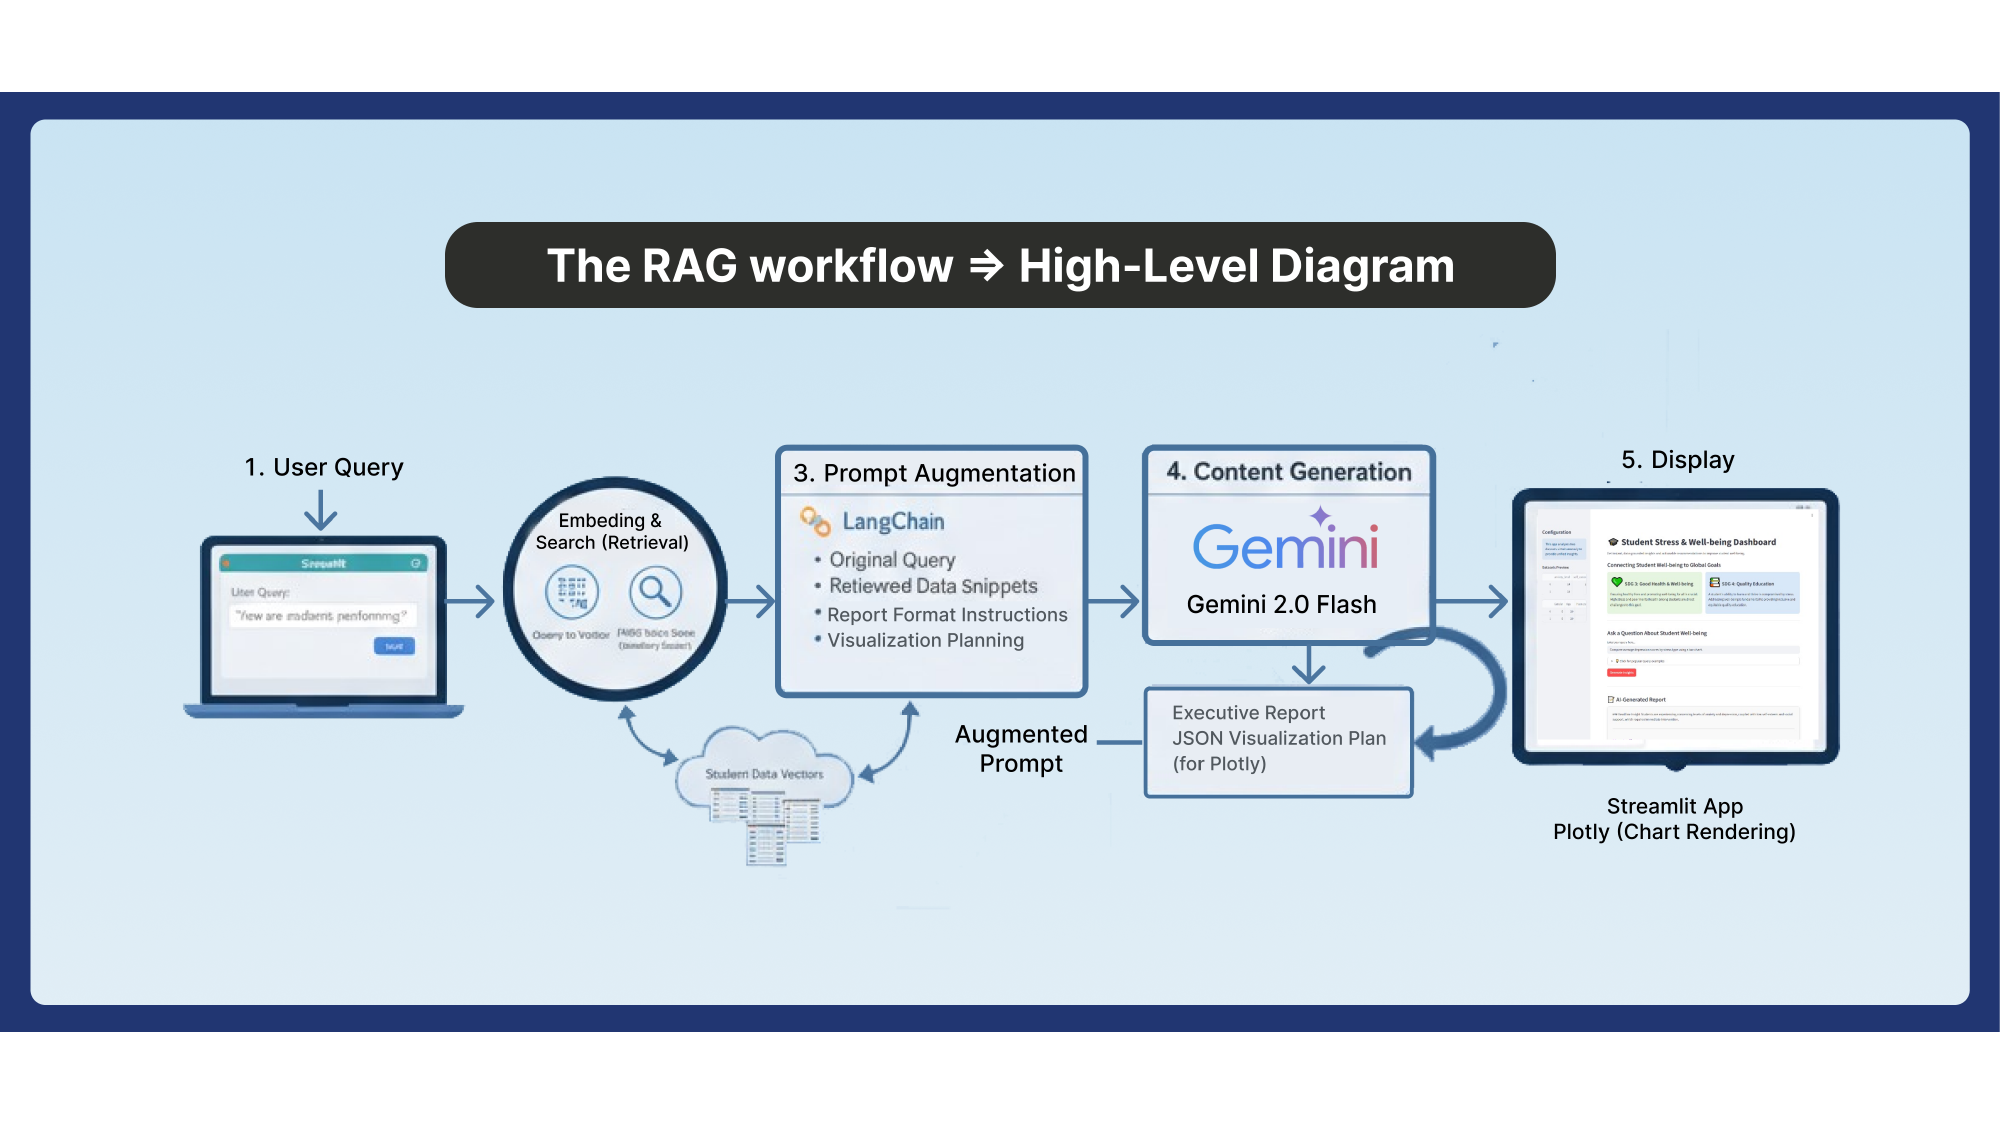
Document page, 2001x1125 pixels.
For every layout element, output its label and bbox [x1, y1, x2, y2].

picture [0, 92, 2000, 1033]
